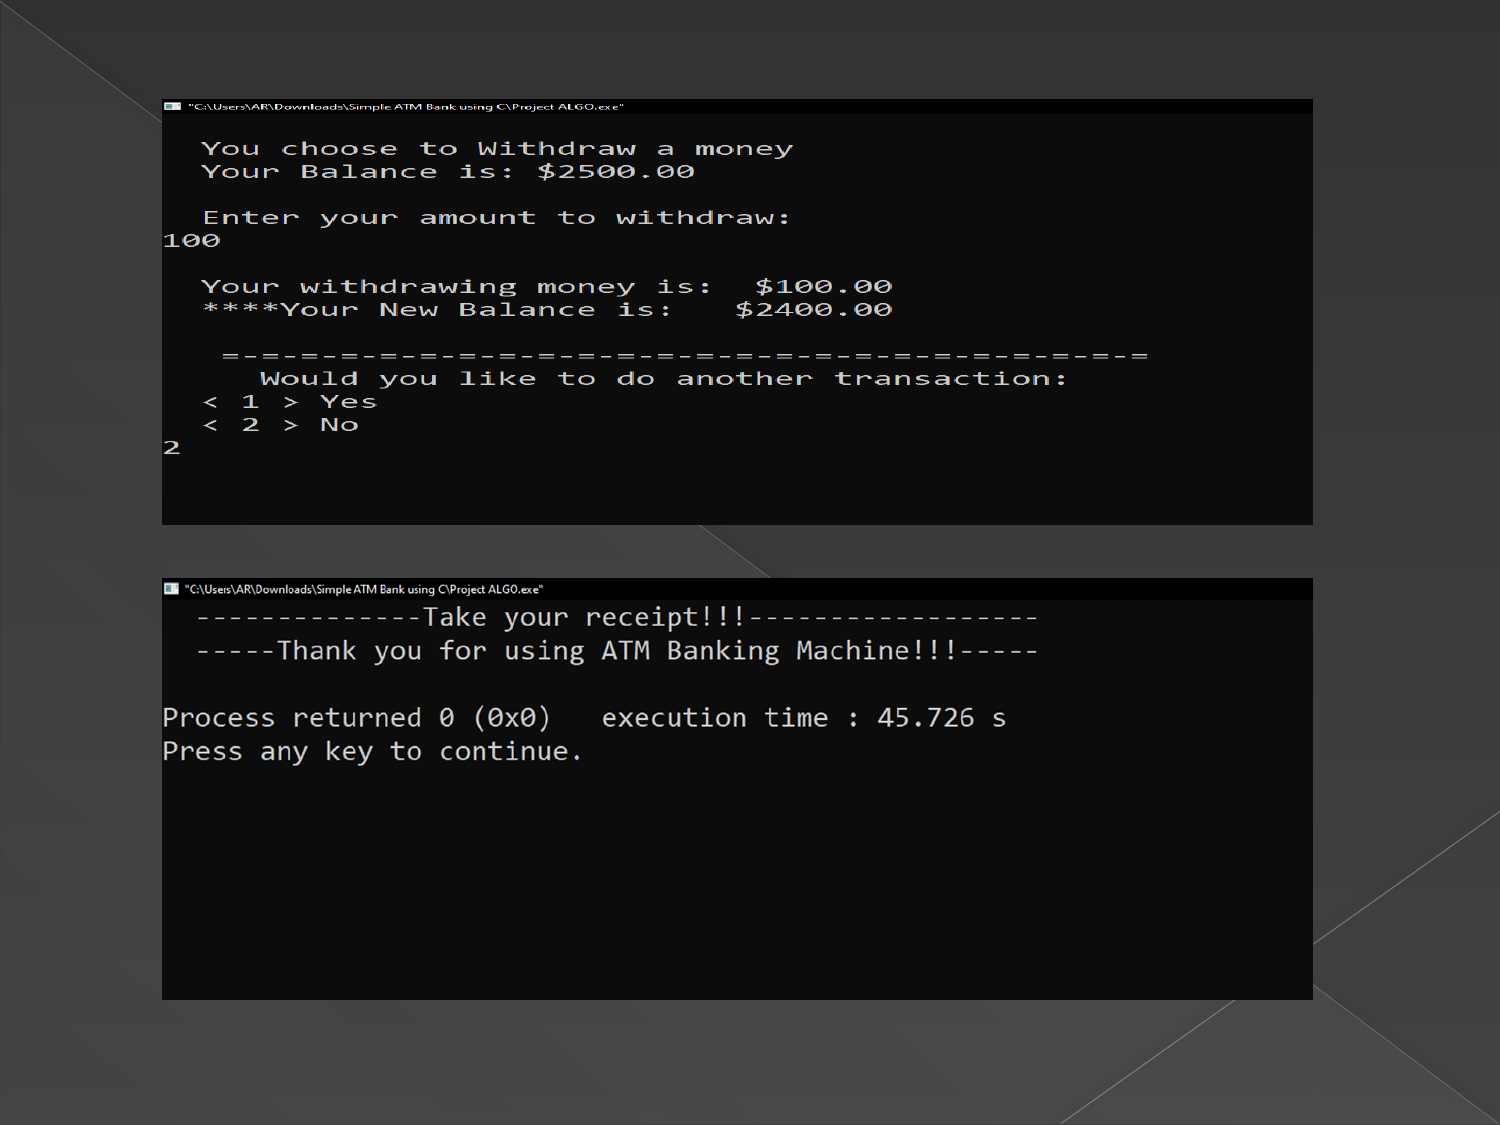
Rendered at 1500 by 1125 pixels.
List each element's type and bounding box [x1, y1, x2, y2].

picture [162, 99, 1313, 526]
picture [162, 578, 1313, 1001]
